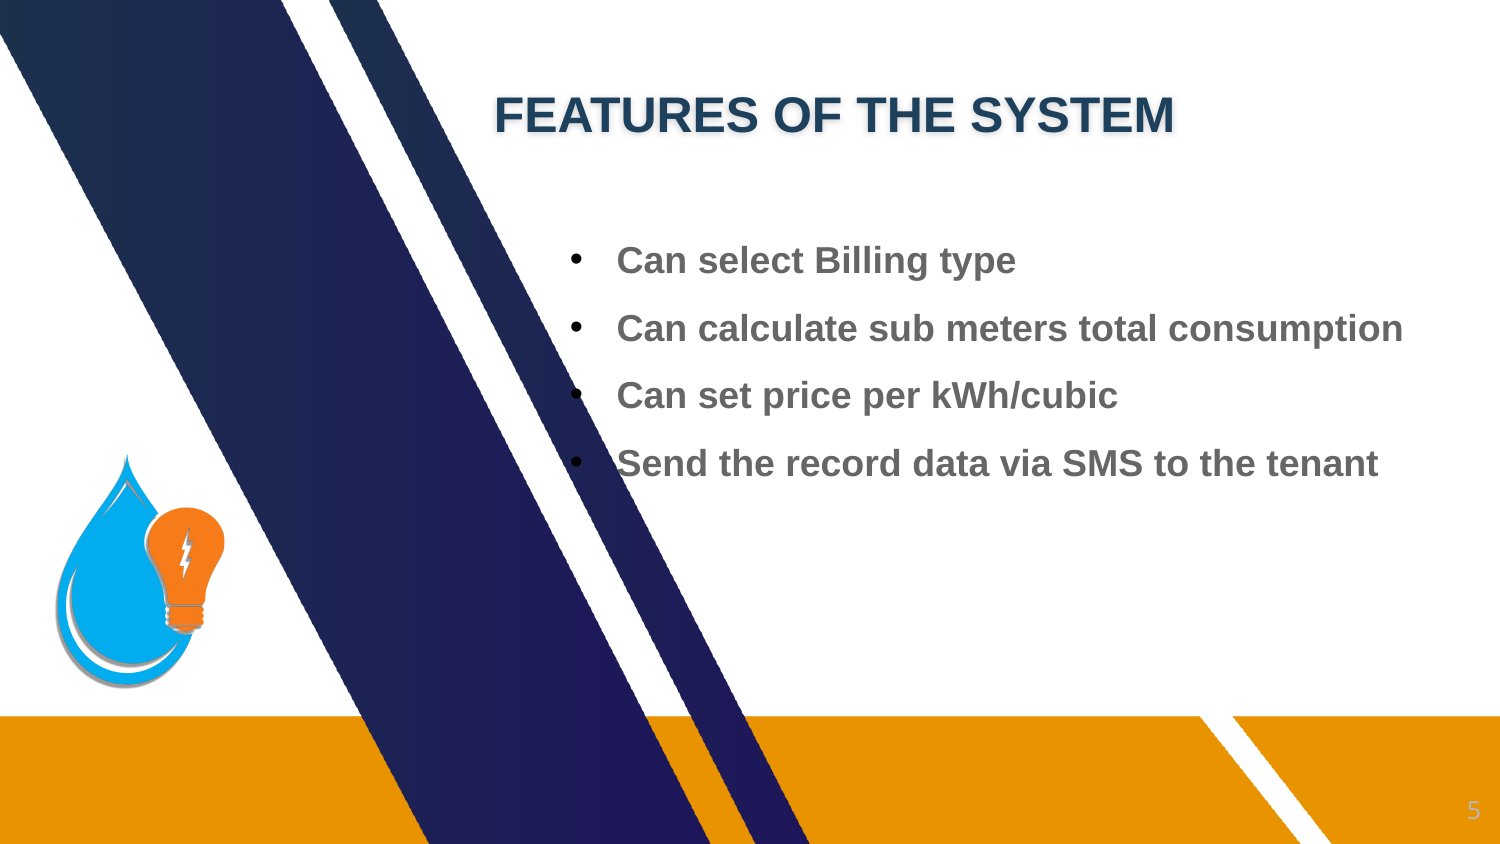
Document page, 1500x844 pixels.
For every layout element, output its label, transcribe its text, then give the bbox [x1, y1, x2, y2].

picture [0, 0, 1500, 844]
slide_number 5 [1391, 779, 1482, 844]
title FEATURES OF THE SYSTEM [494, 33, 1257, 192]
text_box Can select Billing type Can calculate sub meters total consumption Can set price per kWh/cubic Send the record data via SMS to the tenant [554, 206, 1427, 492]
